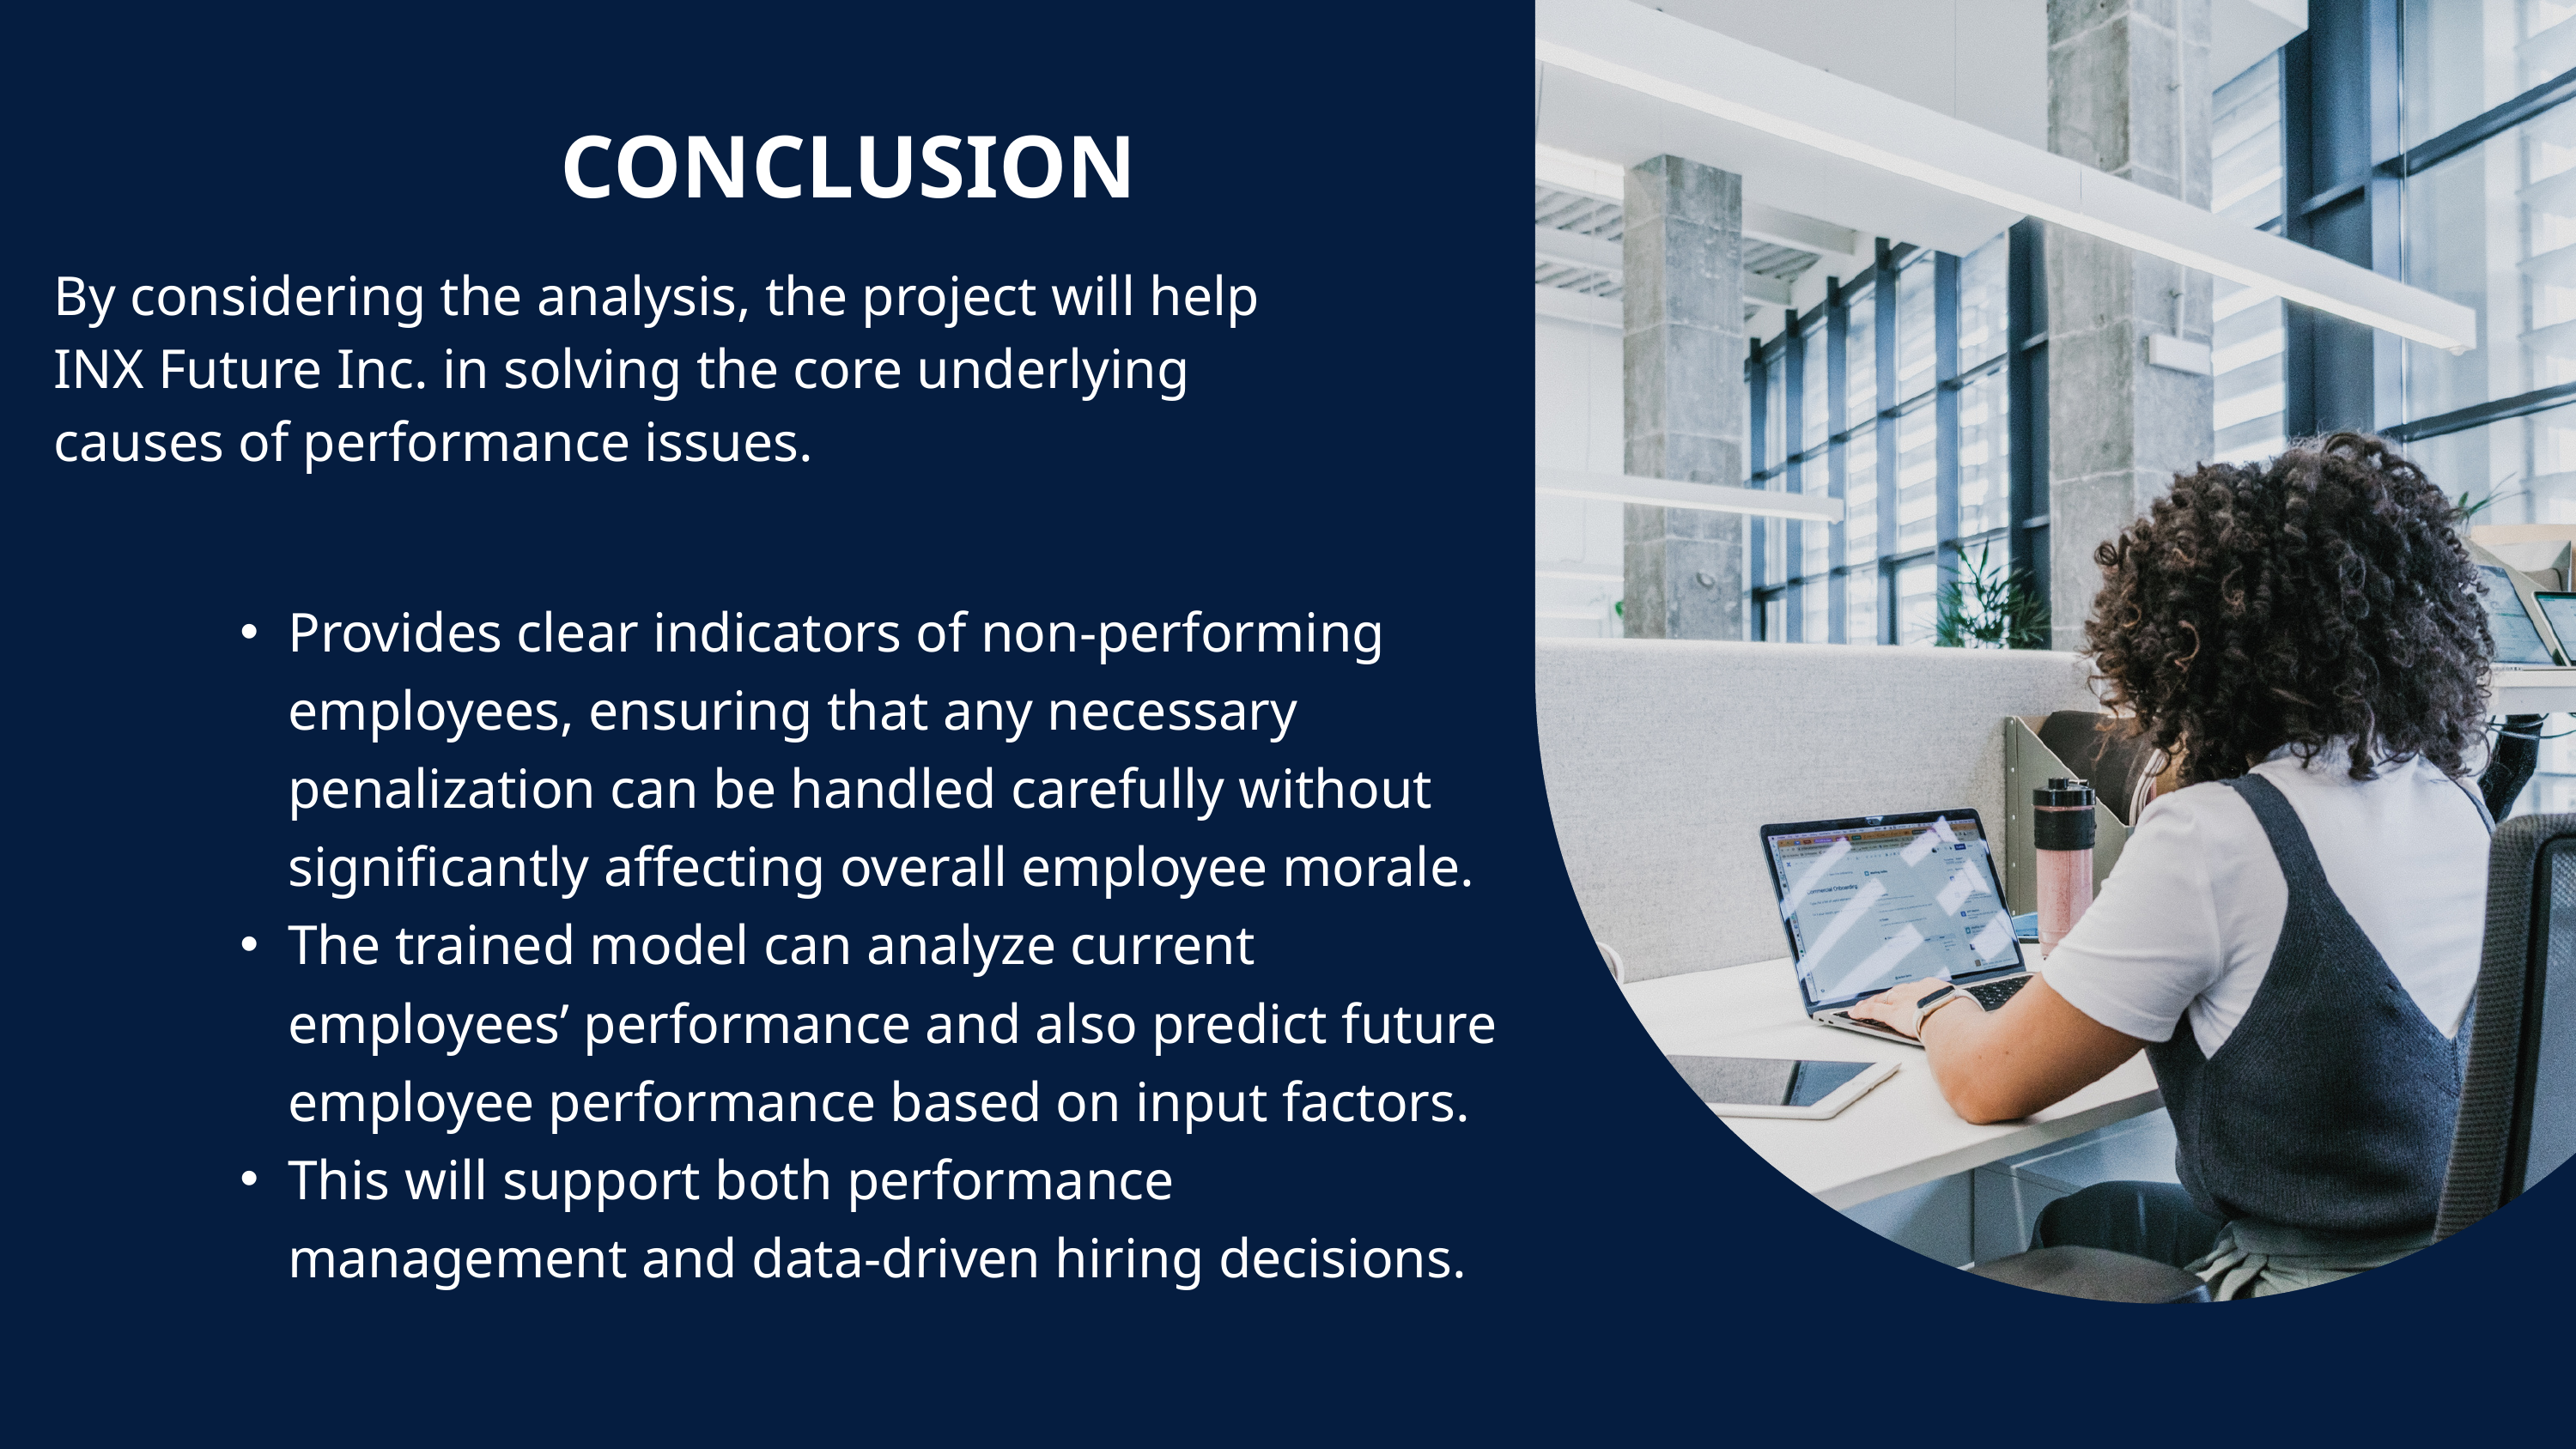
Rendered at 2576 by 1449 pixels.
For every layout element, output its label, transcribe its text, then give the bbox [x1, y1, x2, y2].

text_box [1534, 0, 2576, 1304]
text_box Provides clear indicators of non-performing employees, ensuring that any necessary penalization can be handled carefully without significantly affecting overall employee morale. The trained model can analyze current employees’ performance and also predict future employee performance based on input factors. This will support both performance management and data-driven hiring decisions. [191, 584, 1506, 1367]
text_box CONCLUSION [410, 74, 1288, 215]
text_box By considering the analysis, the project will help INX Future Inc. in solving the core underlying causes of performance issues. [53, 252, 1321, 473]
